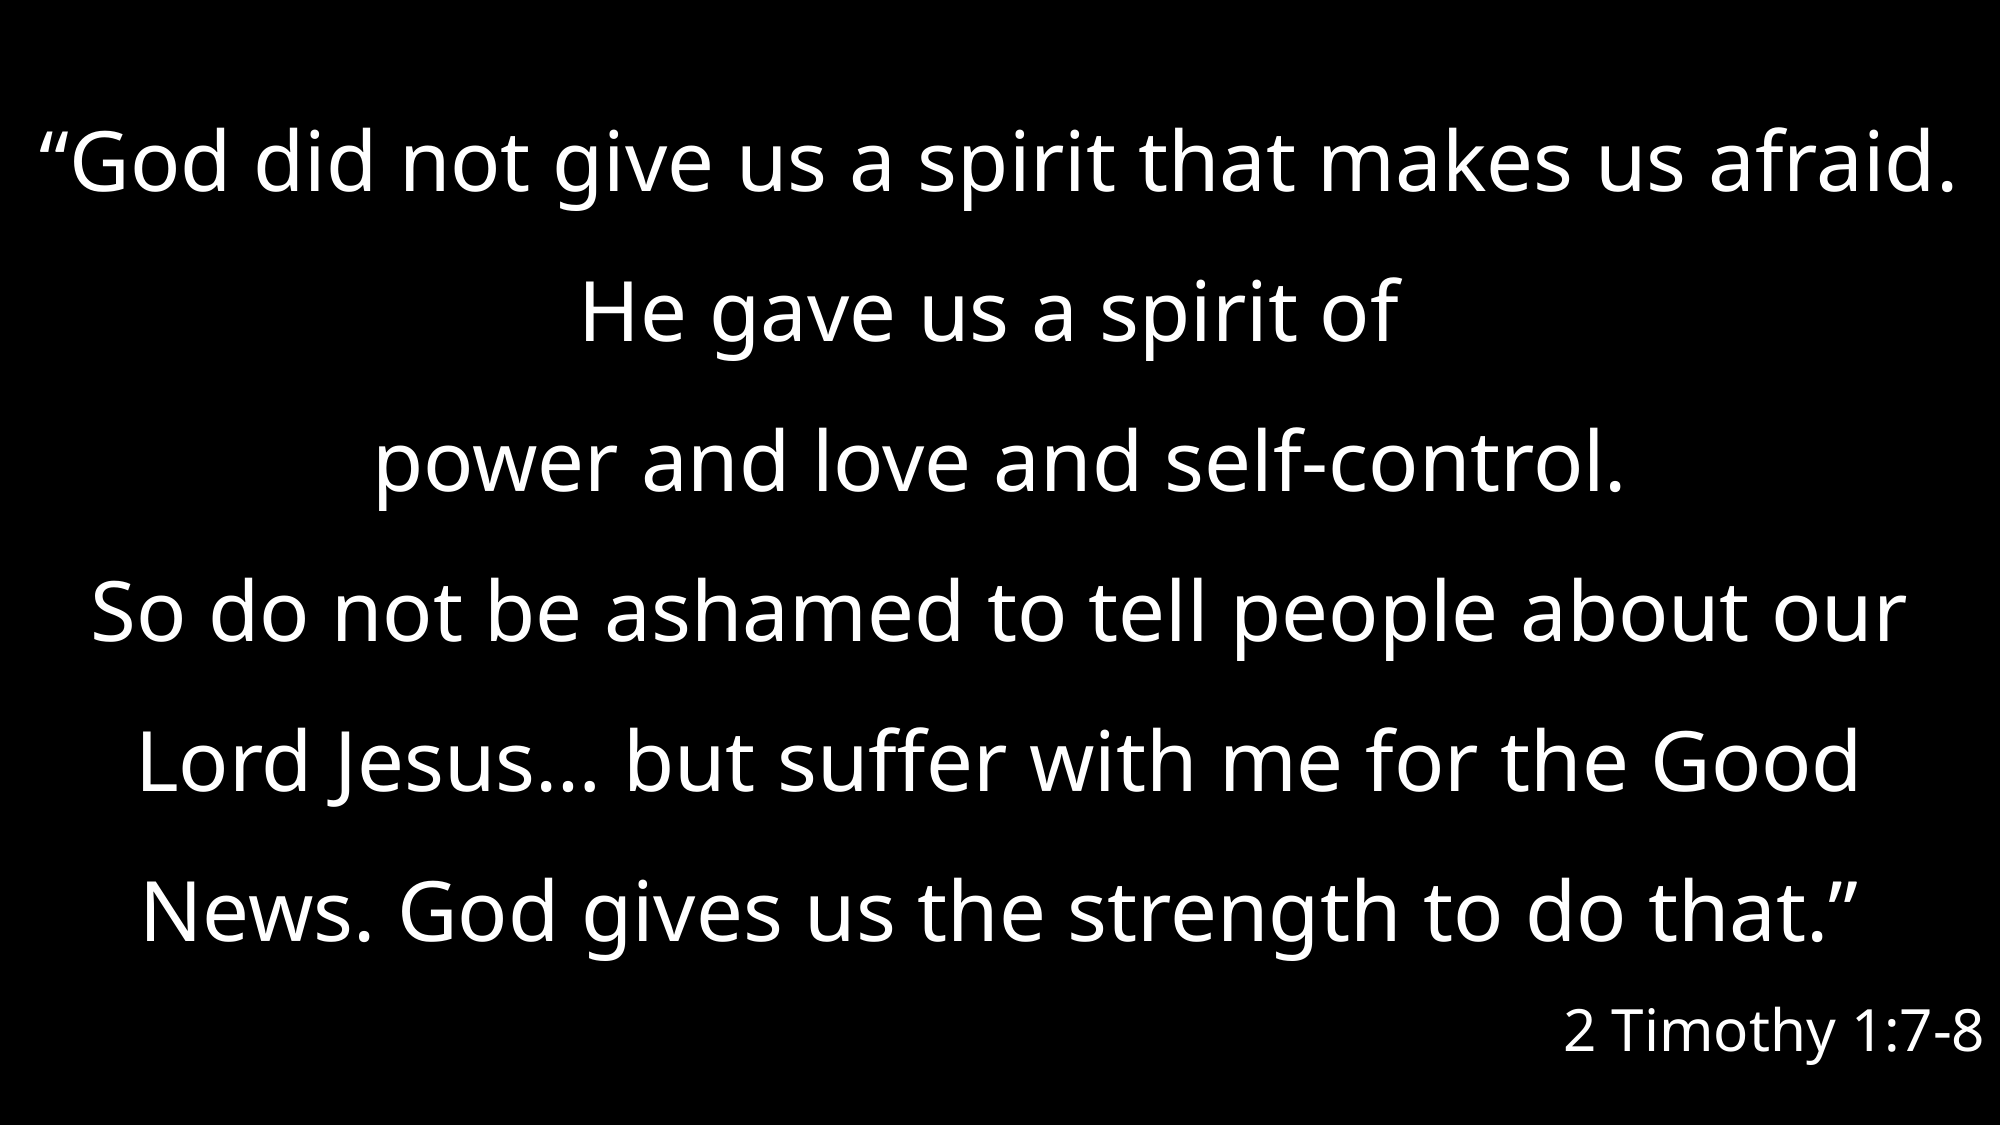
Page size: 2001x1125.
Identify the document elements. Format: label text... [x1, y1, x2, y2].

text_box “God did not give us a spirit that makes us afraid. He gave us a spirit of power and love and self-control. So do not be ashamed to tell people about our Lord Jesus… but suffer with me for the Good News. God gives us the strength to do that.” 2 Timothy 1:7-8 [0, 50, 2000, 1071]
